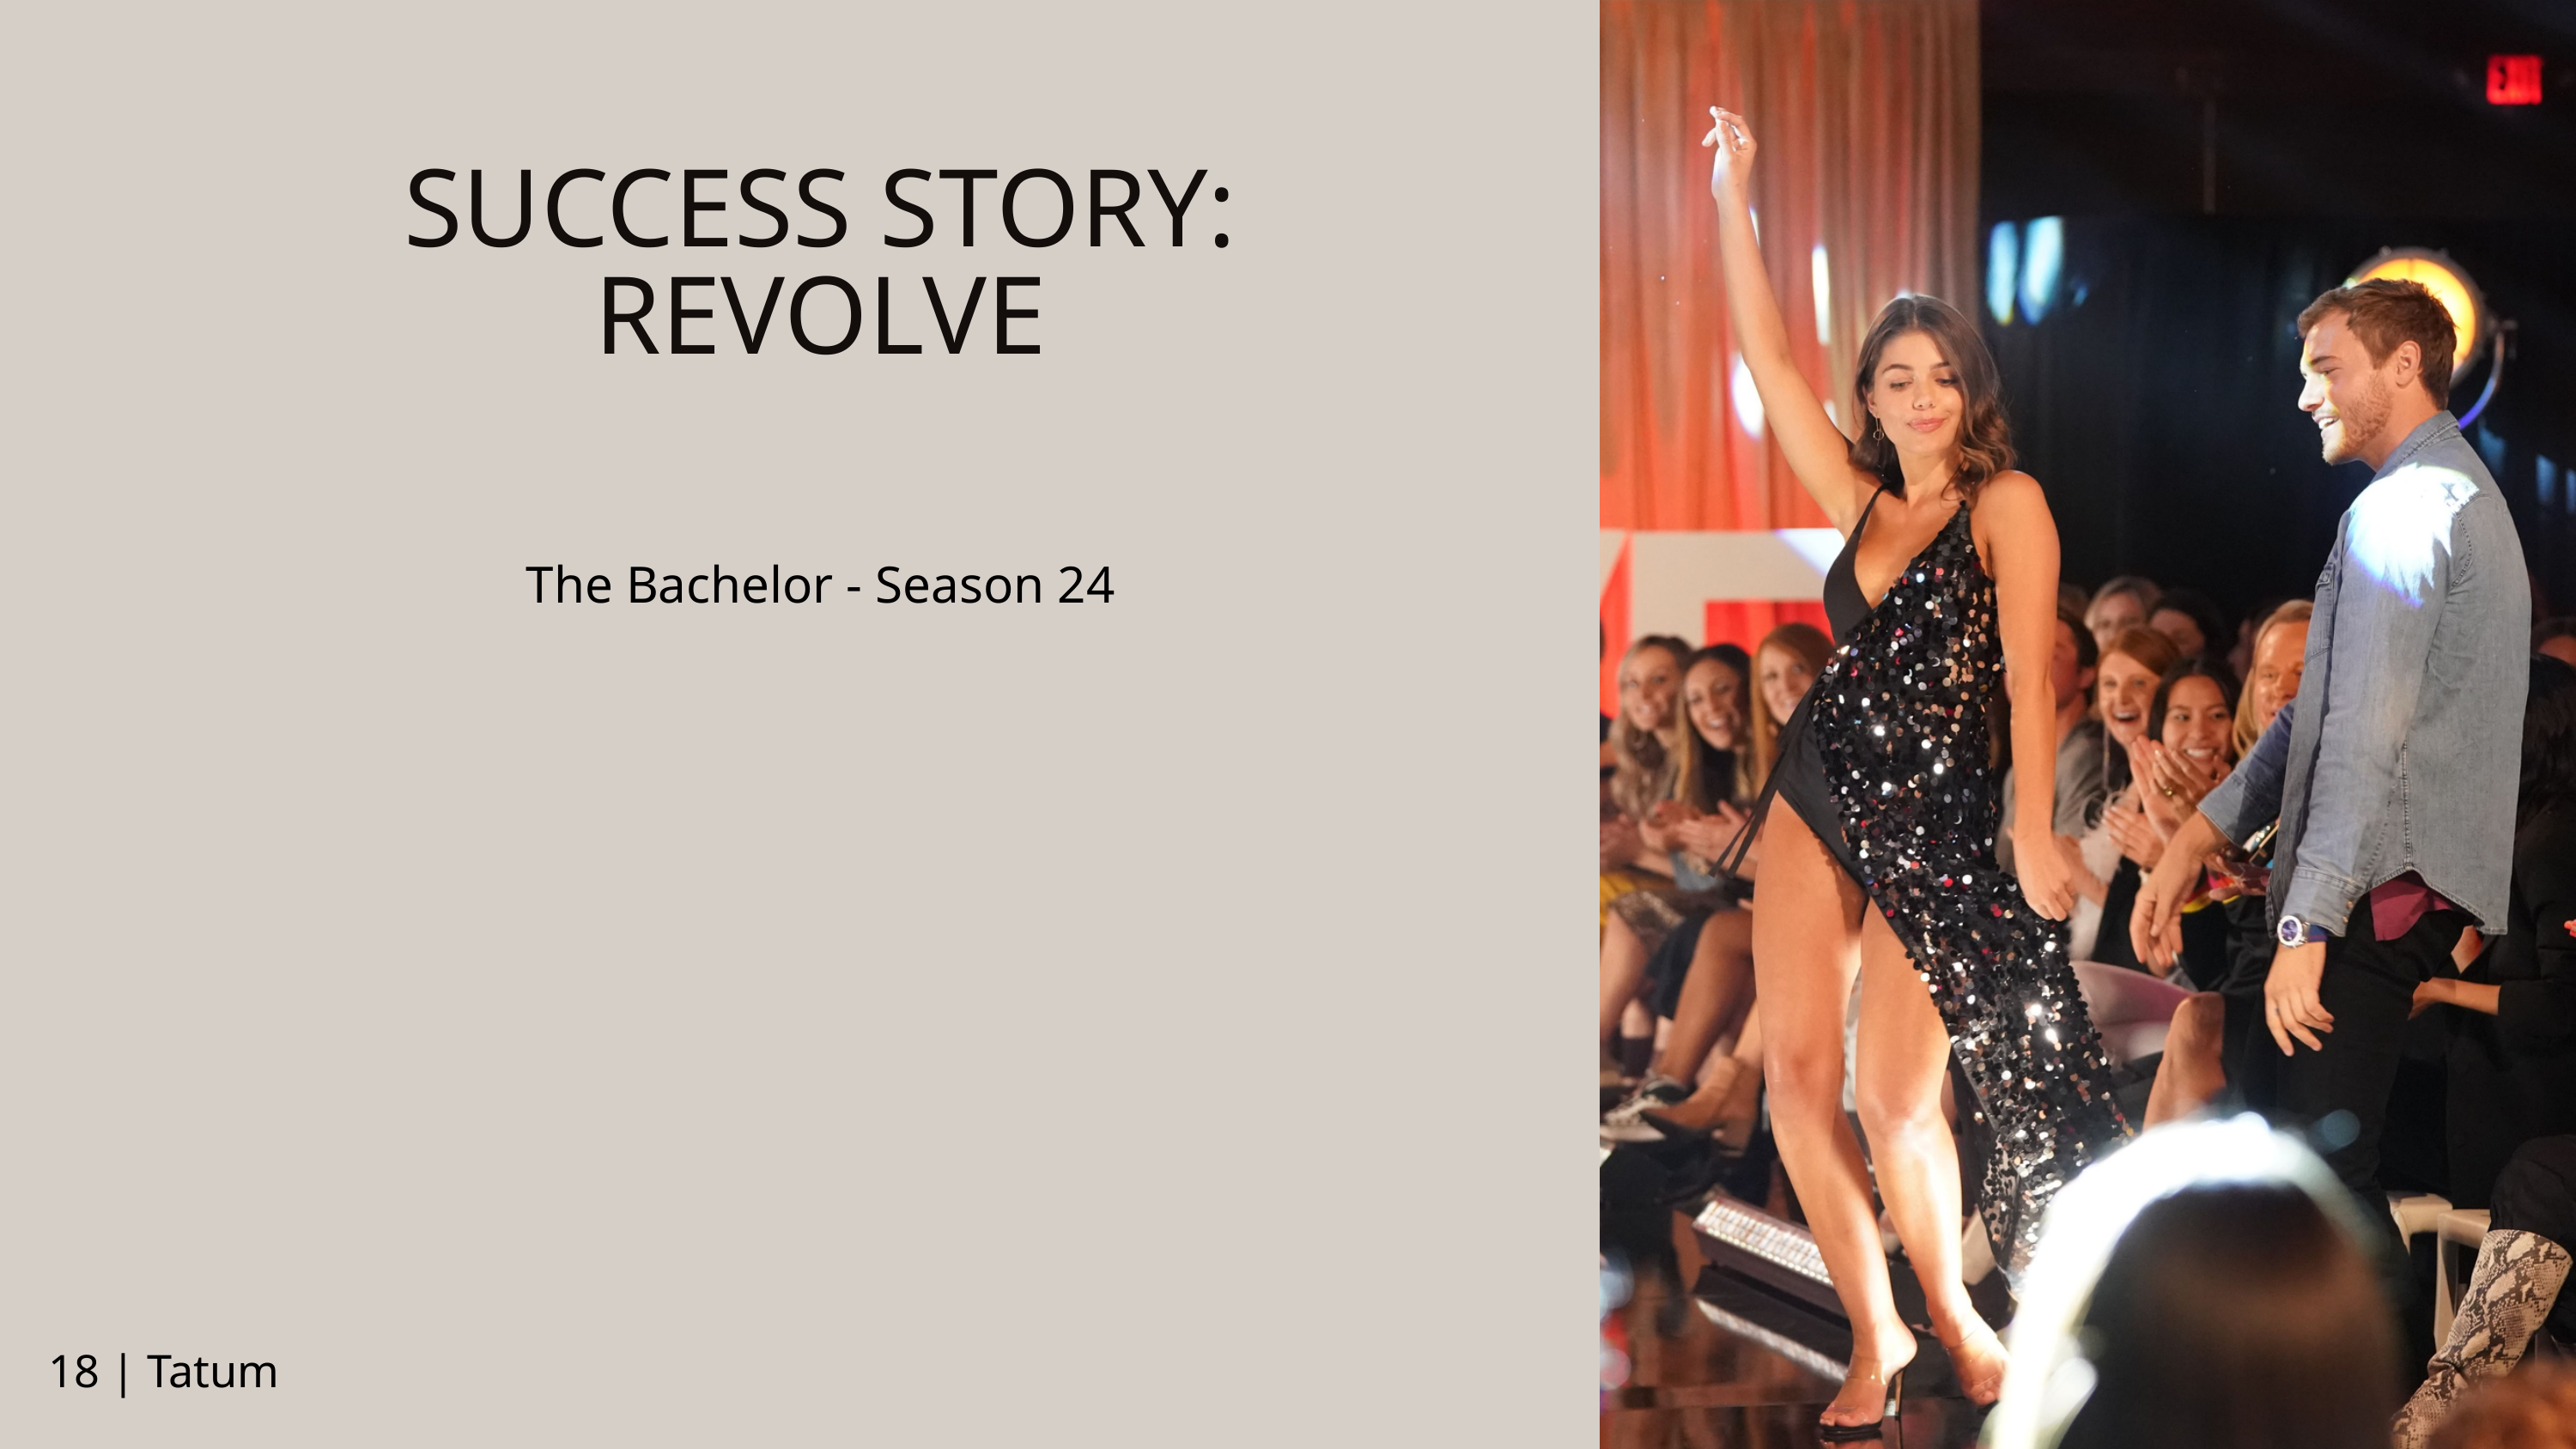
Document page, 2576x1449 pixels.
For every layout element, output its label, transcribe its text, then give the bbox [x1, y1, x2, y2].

text_box [1600, 0, 2576, 1449]
text_box SUCCESS STORY: REVOLVE [31, 161, 1610, 483]
text_box 18 | Tatum [48, 1351, 317, 1397]
text_box The Bachelor - Season 24 [425, 562, 1216, 614]
